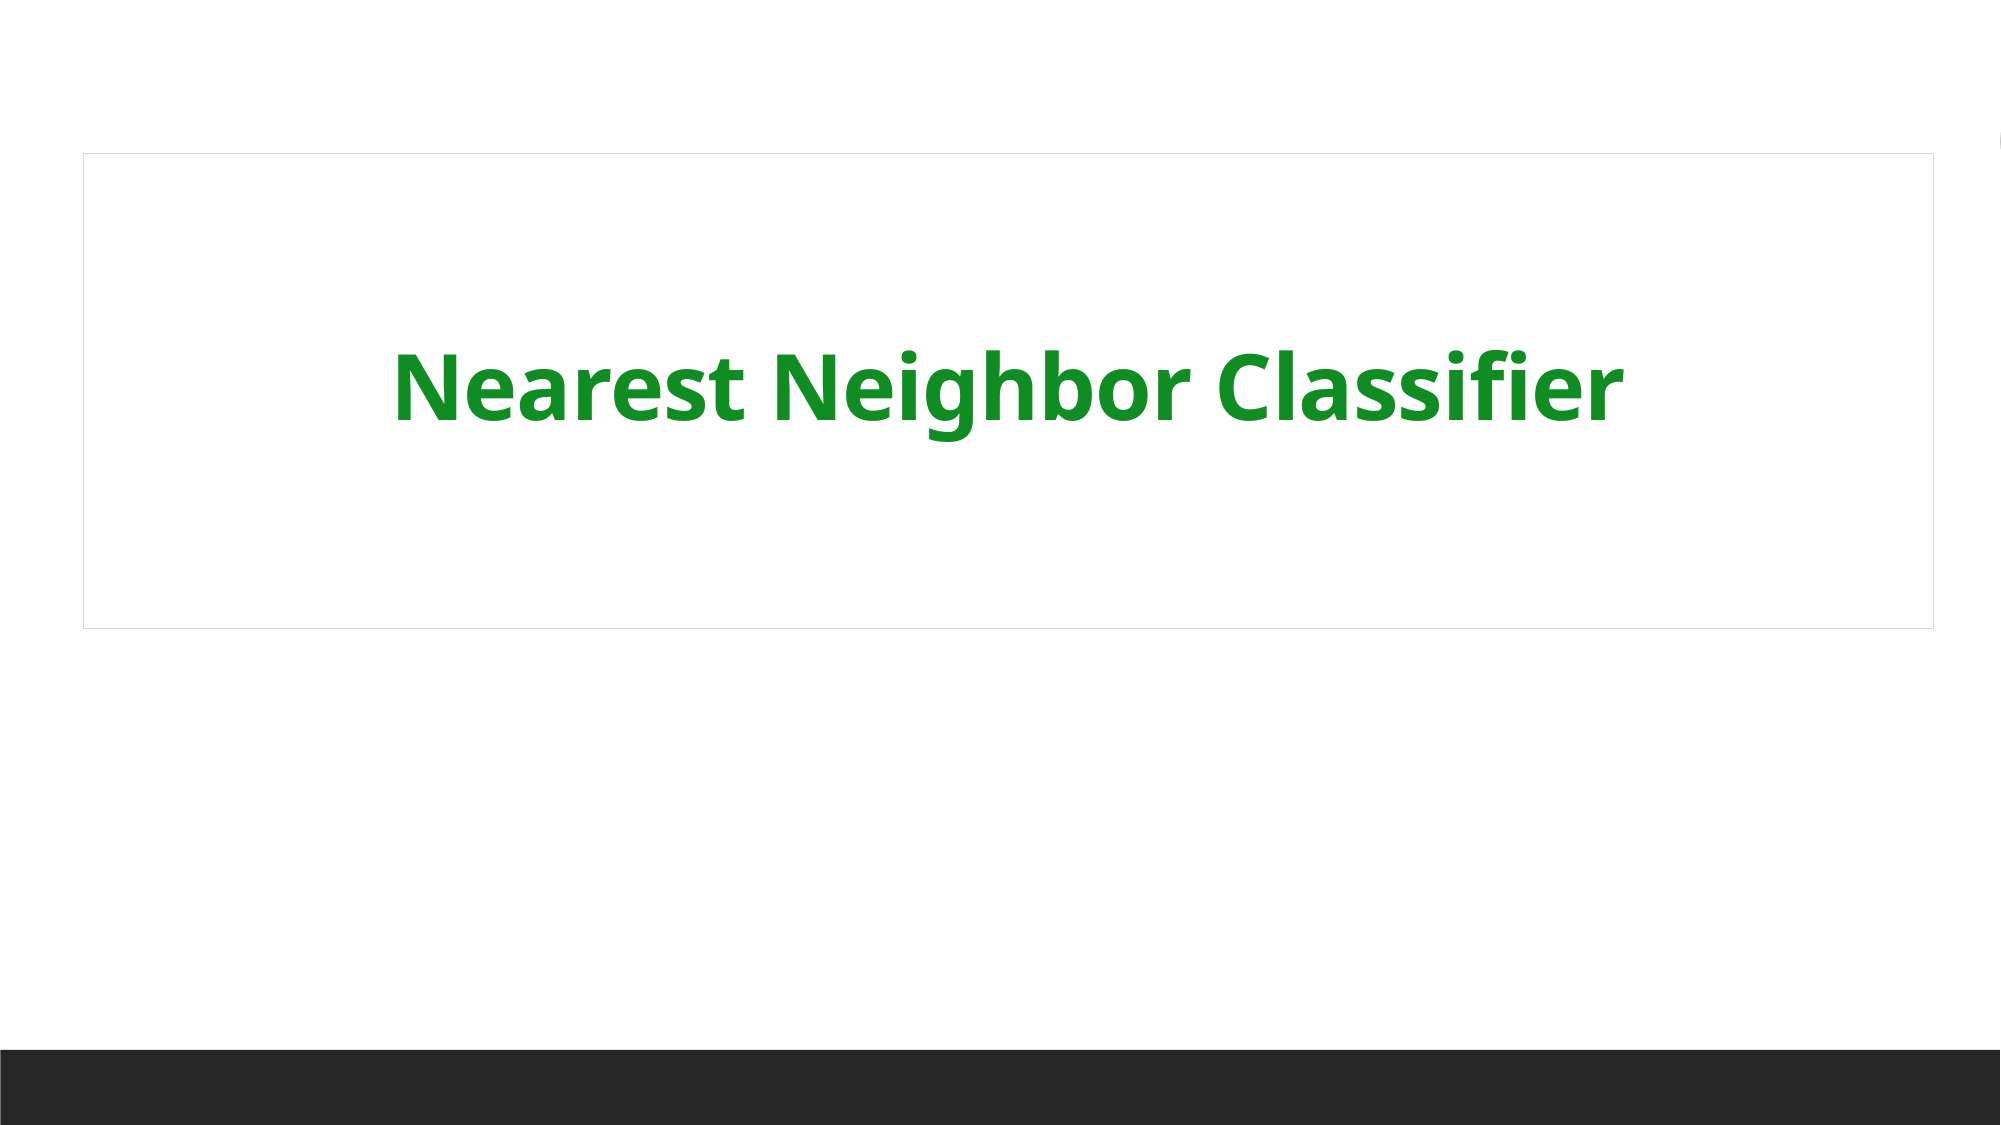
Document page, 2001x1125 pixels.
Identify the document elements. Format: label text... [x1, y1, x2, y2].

title Nearest Neighbor Classifier [83, 153, 1934, 629]
